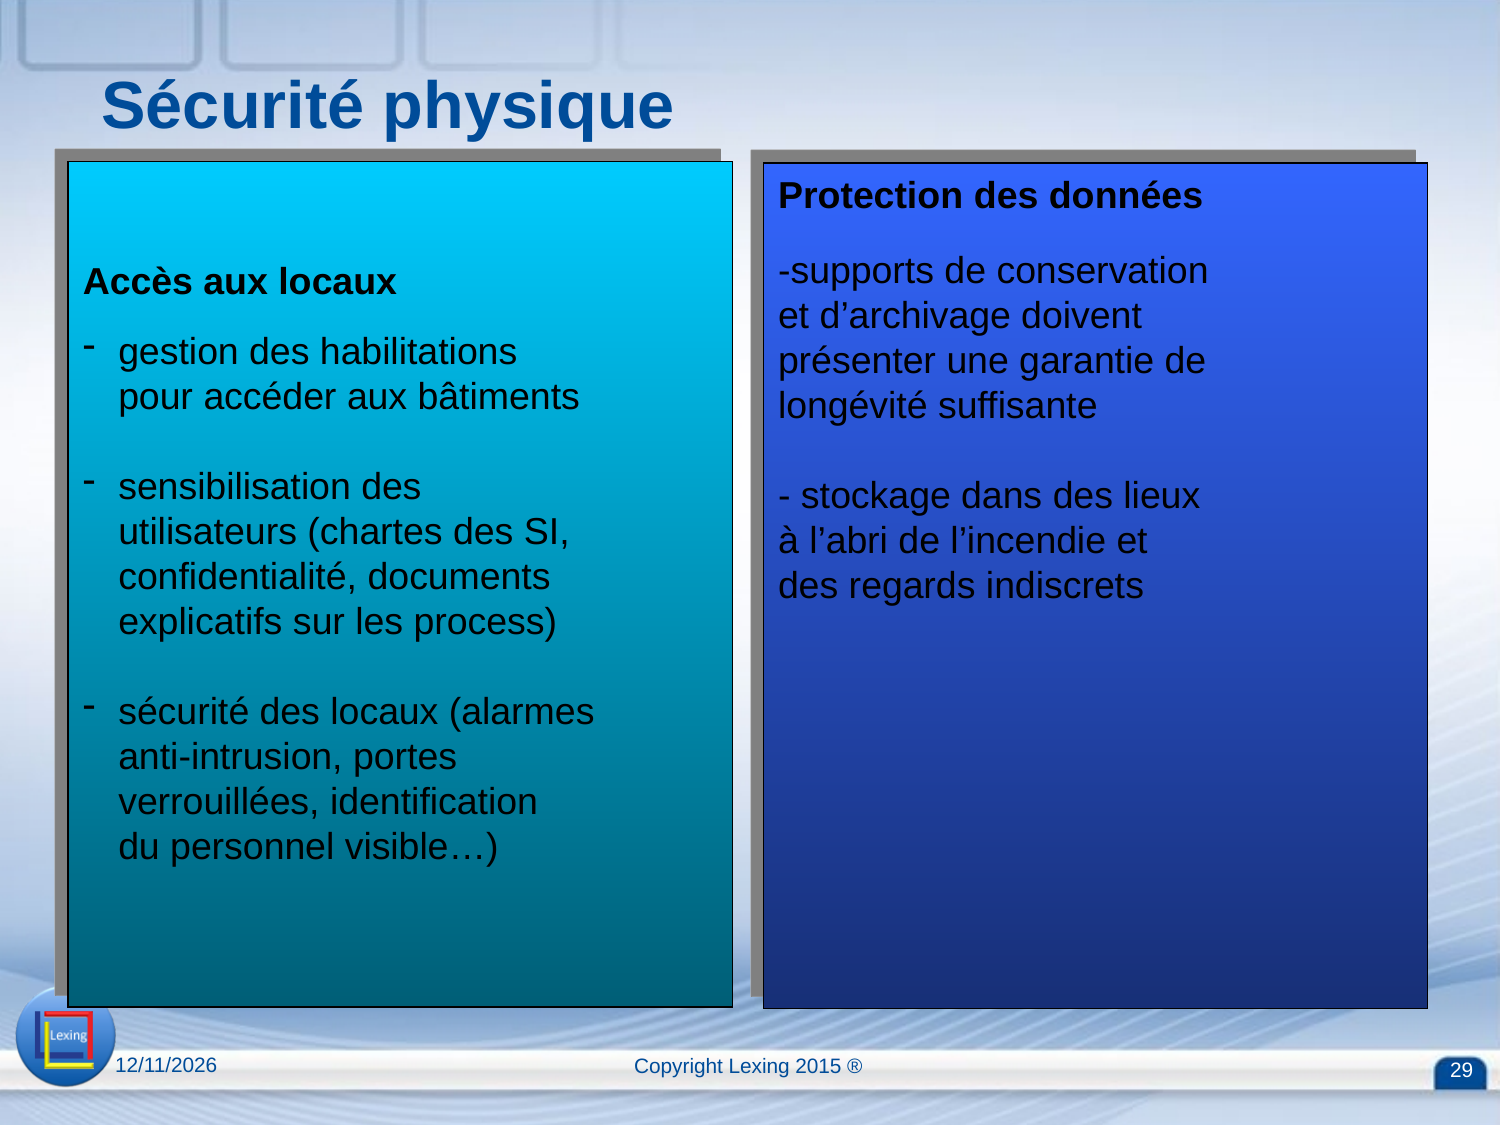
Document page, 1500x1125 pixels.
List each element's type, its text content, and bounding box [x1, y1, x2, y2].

slide_number 29 [1387, 1034, 1489, 1103]
picture [0, 0, 1500, 1125]
text_box Protection des données -supports de conservation et d’archivage doivent présenter une garantie de longévité suffisante - stockage dans des lieux à l’abri de l’incendie et des regards indiscrets [763, 163, 1428, 1009]
text_box Accès aux locaux gestion des habilitations pour accéder aux bâtiments sensibilisation des utilisateurs (chartes des SI, confidentialité, documents explicatifs sur les process) sécurité des locaux (alarmes anti-intrusion, portes verrouillées, identification du personnel visible…) [68, 161, 733, 1007]
footer Copyright Lexing 2015 ® [513, 1034, 989, 1095]
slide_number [100, 1034, 254, 1094]
title Sécurité physique [86, 54, 1436, 151]
